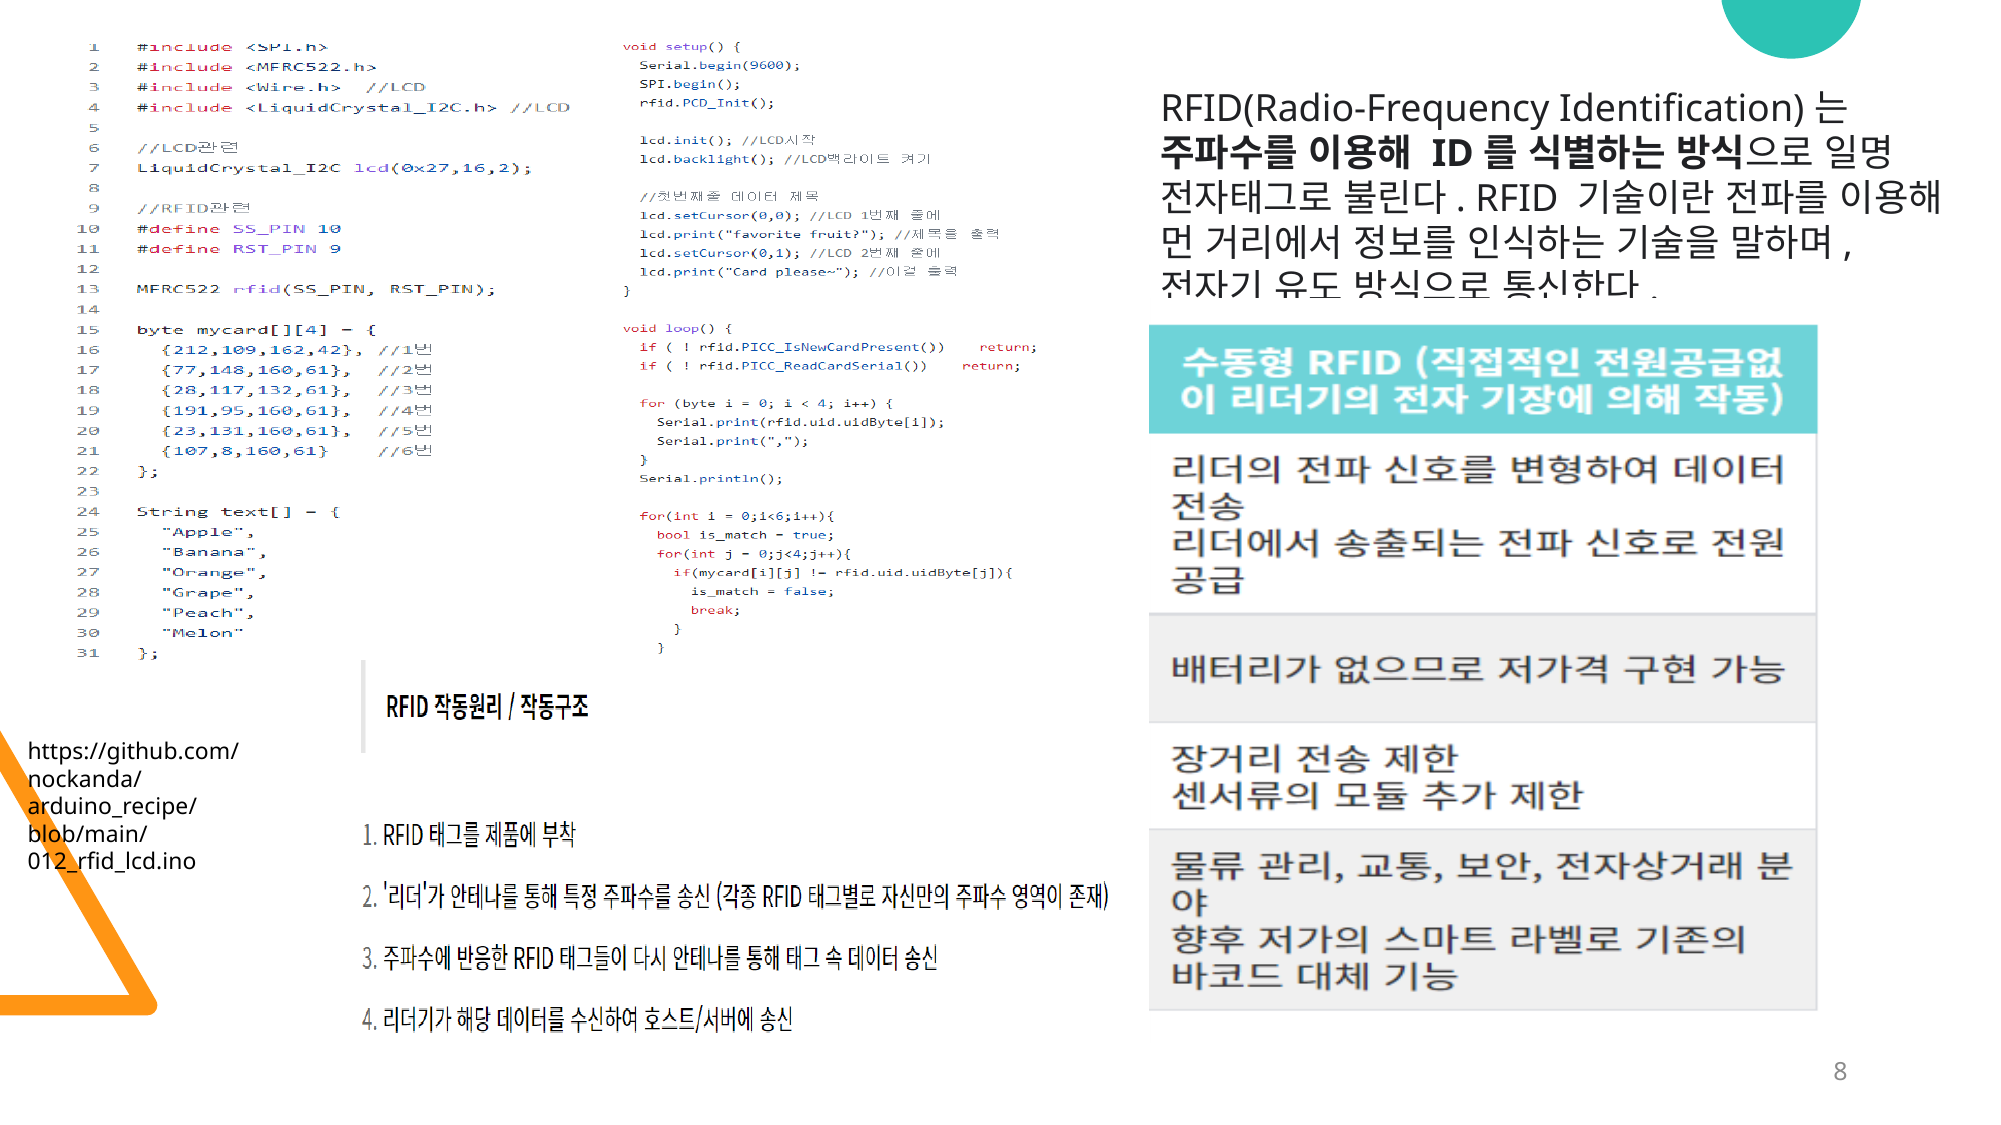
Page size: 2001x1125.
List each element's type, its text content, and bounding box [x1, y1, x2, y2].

picture [73, 31, 1143, 1073]
slide_number 8 [1412, 1042, 1863, 1103]
text_box https://github.com/nockanda/arduino_recipe/blob/main/012_rfid_lcd.ino [12, 729, 276, 882]
picture [1149, 298, 1845, 1043]
text_box RFID(Radio-Frequency Identification)는 주파수를 이용해 ID를 식별하는 방식으로 일명 전자태그로 불린다. RFID 기술이란 전파를 이용해 먼 거리에서 정보를 인식하는 기술을 말하며, 전자기 유도 방식으로 통신한다. [1145, 76, 1967, 316]
